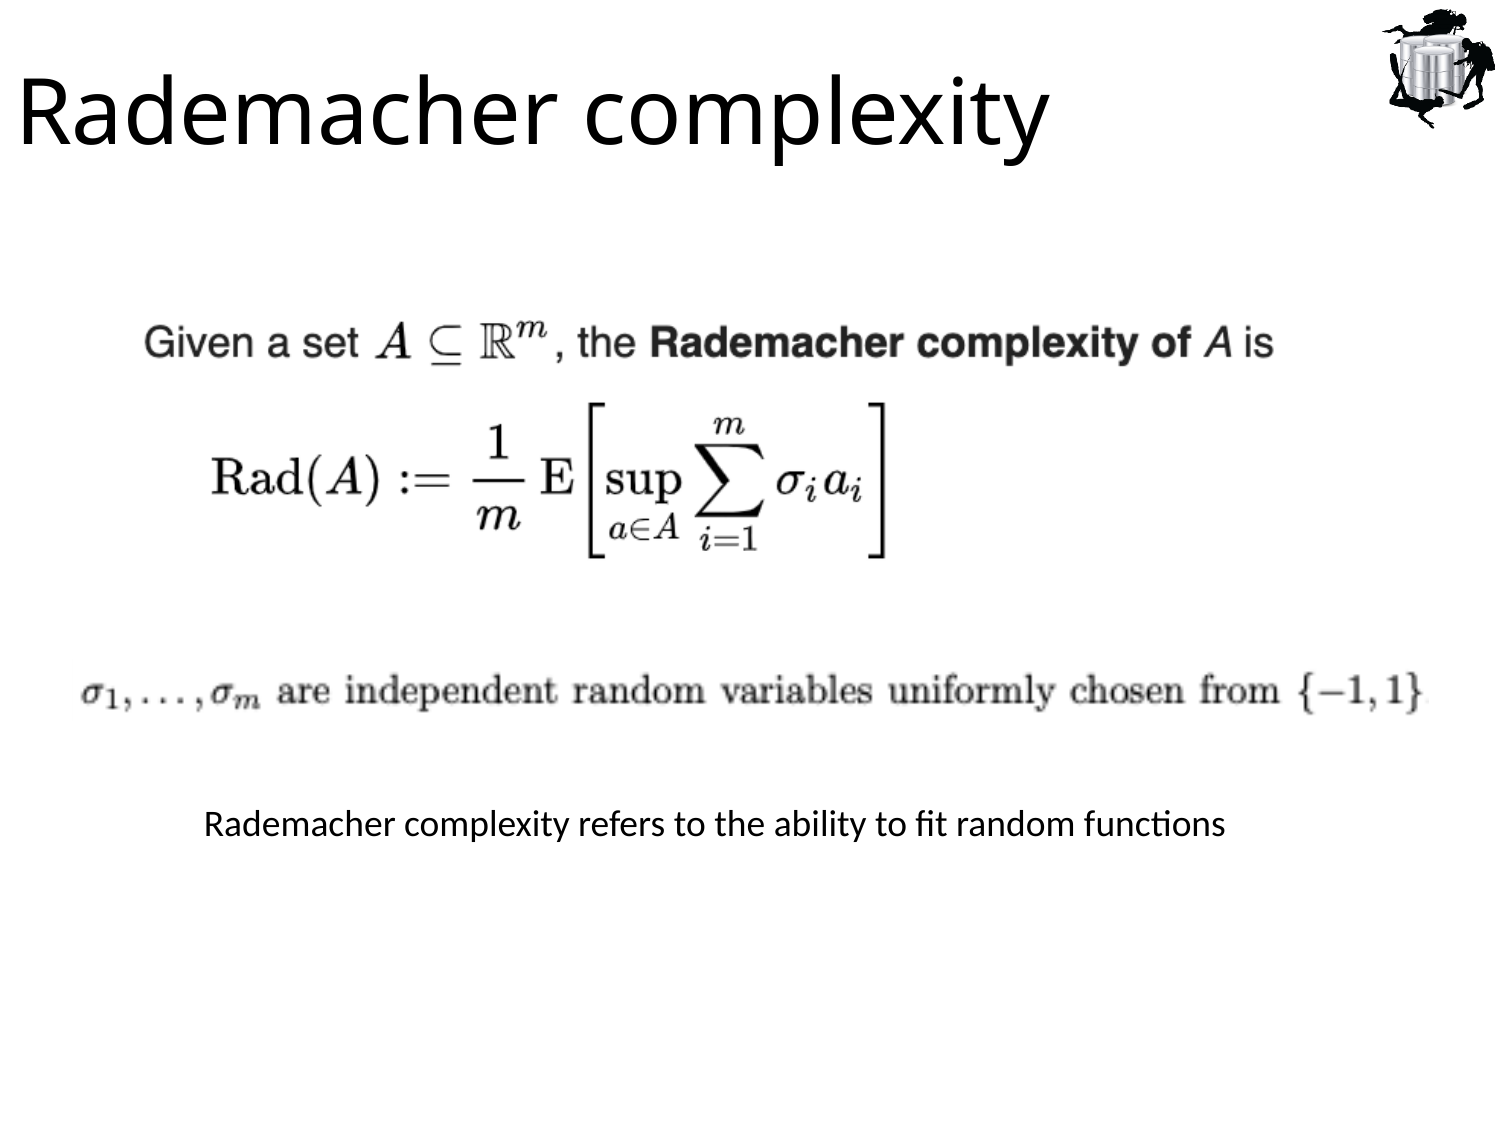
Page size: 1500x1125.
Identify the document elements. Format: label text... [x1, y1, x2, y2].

title Rademacher complexity [0, 49, 1377, 181]
text_box Rademacher complexity refers to the ability to fit random functions [189, 791, 1251, 852]
picture [71, 659, 1429, 721]
picture [1376, 5, 1498, 131]
picture [104, 290, 1286, 580]
